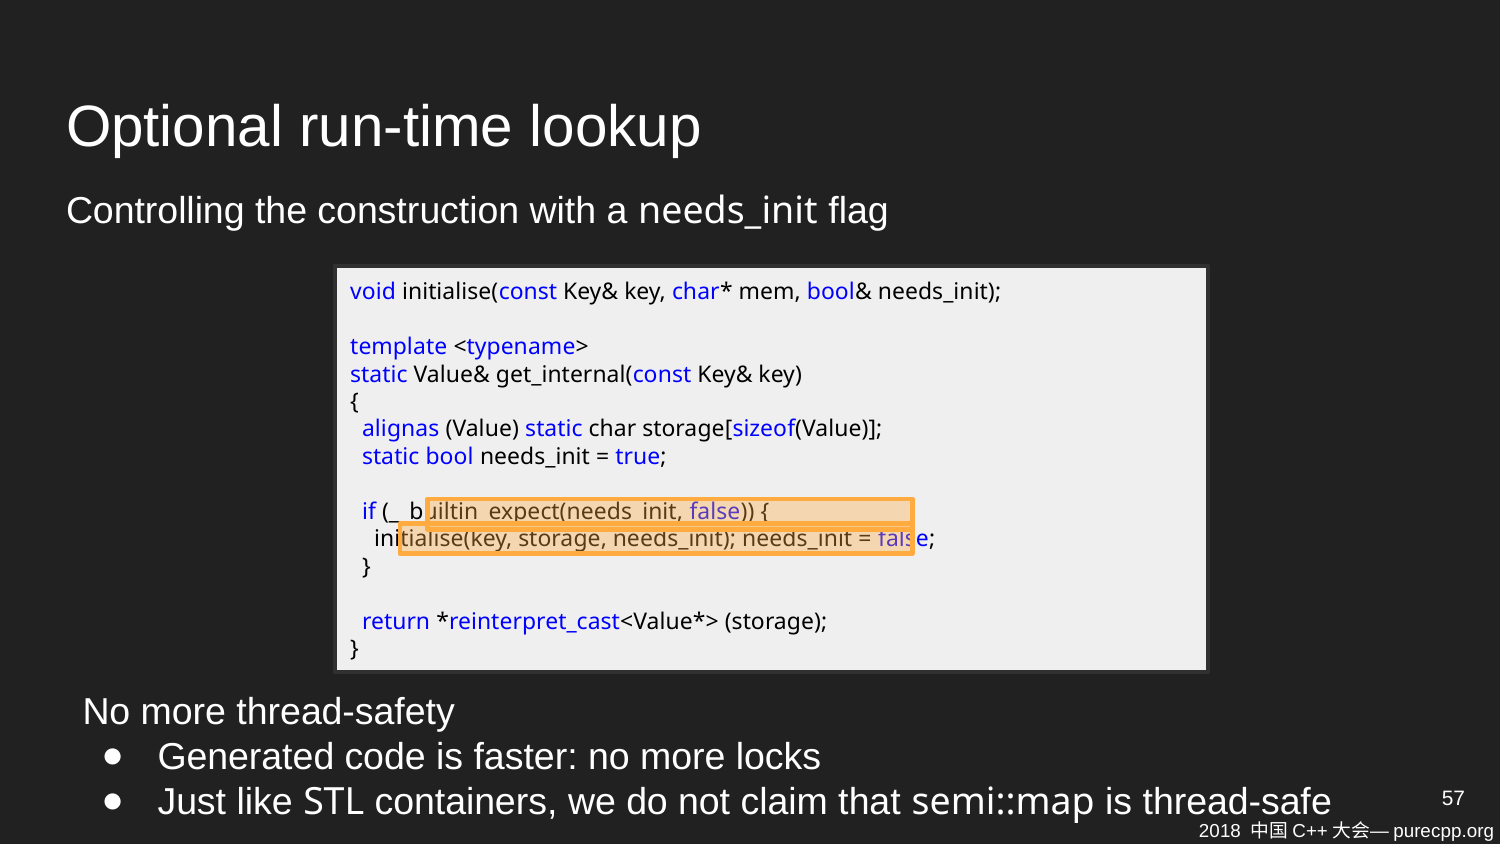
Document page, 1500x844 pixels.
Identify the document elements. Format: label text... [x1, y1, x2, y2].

list No more thread-safety Generated code is faster: no more locks Just like STL containers, we do not claim that semi::map is thread-safe [67, 672, 1397, 844]
text_box void initialise(const Key& key, char* mem, bool& needs_init); template <typename> static Value& get_internal(const Key& key) { alignas (Value) static char storage[sizeof(Value)]; static bool needs_init = true; if (__builtin_expect(needs_init, false)) { initialise(key, storage, needs_init); needs_init = false; } return *reinterpret_cast<Value*> (storage); } [335, 265, 1208, 672]
text_box [399, 523, 913, 554]
text_box [427, 499, 913, 530]
title Optional run-time lookup [51, 72, 1449, 164]
slide_number 57 [1389, 764, 1480, 830]
list Controlling the construction with a needs_init flag [51, 164, 1449, 238]
